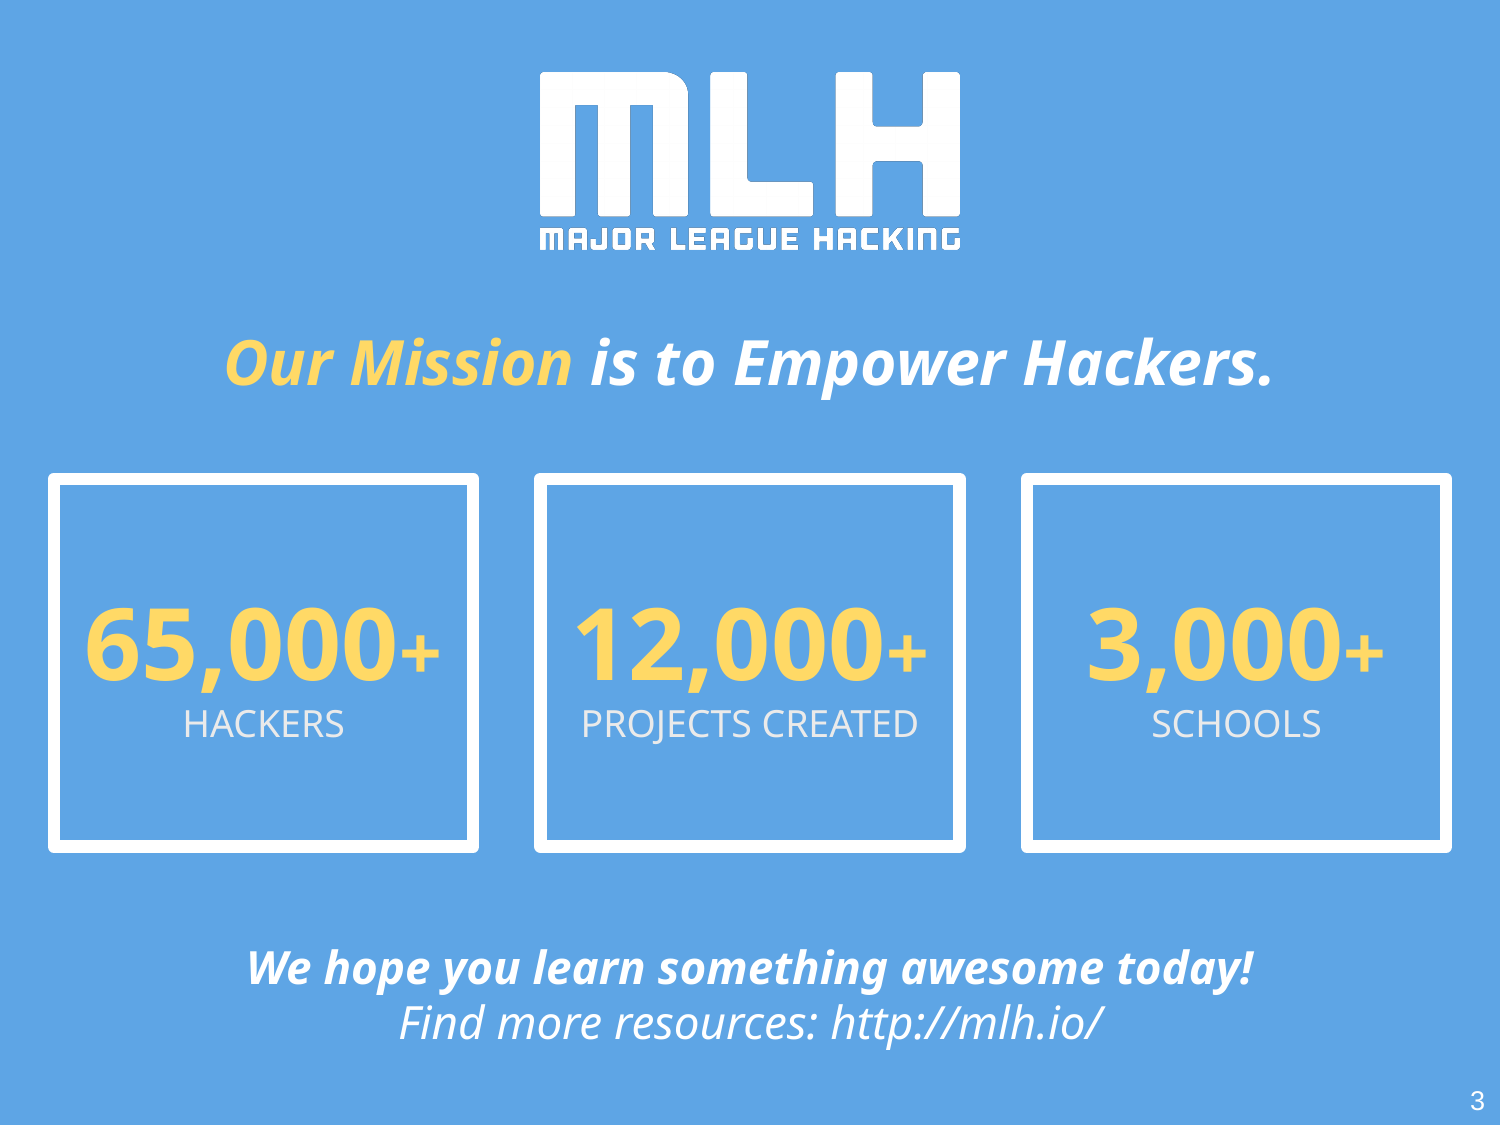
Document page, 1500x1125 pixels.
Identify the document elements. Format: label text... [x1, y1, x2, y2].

picture [539, 72, 960, 250]
text_box Our Mission is to Empower Hackers. [26, 306, 1474, 414]
text_box 12,000+ PROJECTS CREATED [540, 479, 960, 847]
text_box 65,000+ HACKERS [53, 479, 474, 847]
text_box We hope you learn something awesome today! Find more resources: http://mlh.io/ [13, 911, 1487, 1076]
text_box 3,000+ SCHOOLS [1026, 479, 1447, 847]
